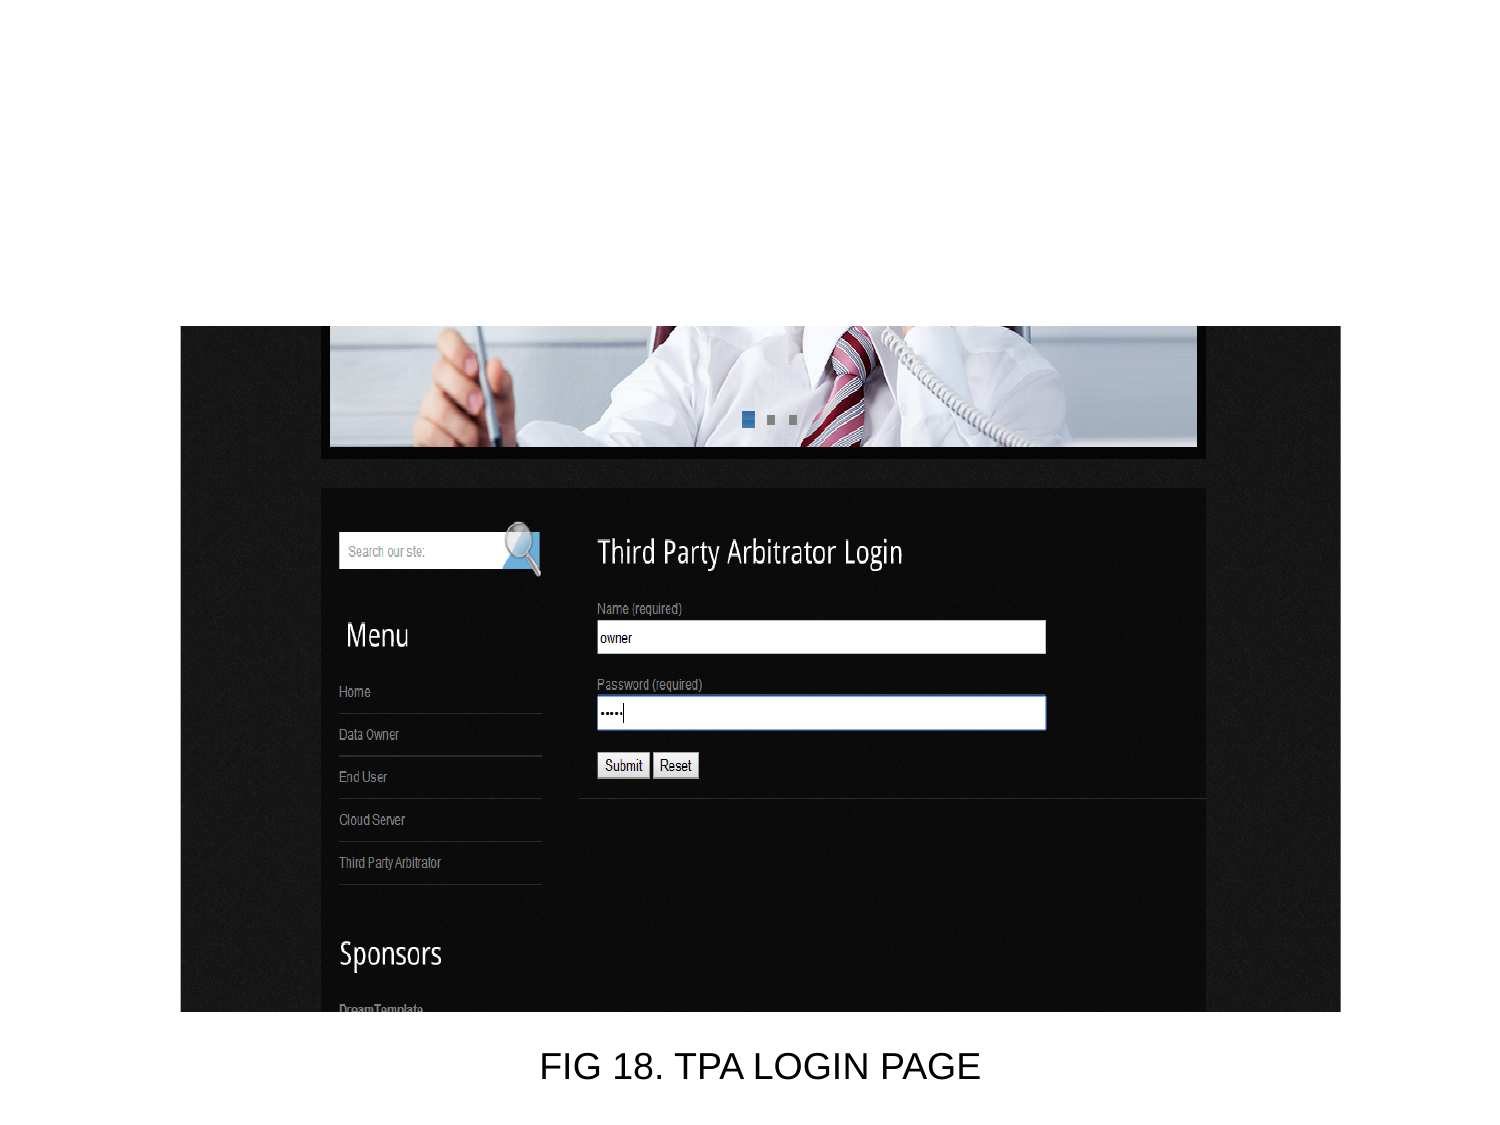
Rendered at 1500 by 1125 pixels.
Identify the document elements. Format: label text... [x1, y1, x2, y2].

picture [180, 326, 1341, 1012]
text_box FIG 18. TPA LOGIN PAGE [180, 1034, 1341, 1095]
